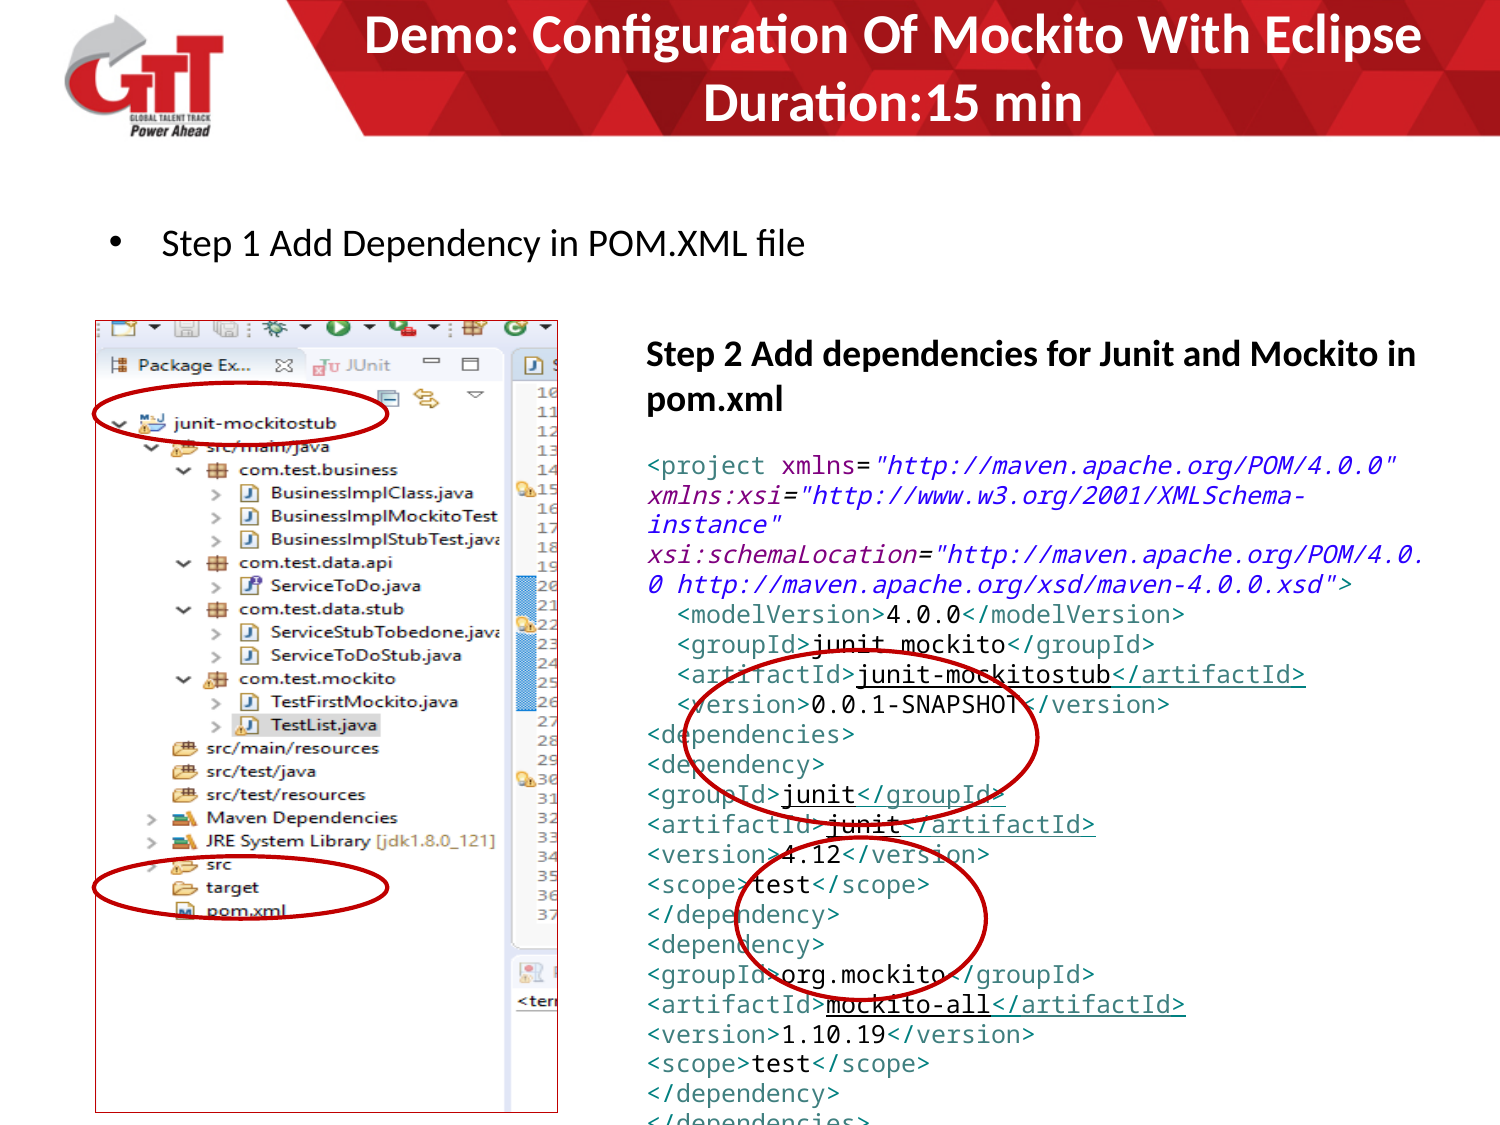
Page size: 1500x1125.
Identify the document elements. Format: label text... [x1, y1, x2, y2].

text_box [733, 835, 989, 1003]
text_box [682, 647, 1040, 828]
title Demo: Configuration Of Mockito With Eclipse Duration:15 min [324, 12, 1463, 118]
text_box Step 2 Add dependencies for Junit and Mockito in pom.xml <project xmlns="http://maven.apache.org/POM/4.0.0" xmlns:xsi="http://www.w3.org/2001/XMLSchema-instance" xsi:schemaLocation="http://maven.apache.org/POM/4.0.0 http://maven.apache.org/xsd/maven-4.0.0.xsd"> <modelVersion>4.0.0</modelVersion> <groupId>junit.mockito</groupId> <artifactId>junit-mockitostub</artifactId> <version>0.0.1-SNAPSHOT</version> <dependencies> <dependency> <groupId>junit</groupId> <artifactId>junit</artifactId> <version>4.12</version> <scope>test</scope> </dependency> <dependency> <groupId>org.mockito</groupId> <artifactId>mockito-all</artifactId> <version>1.10.19</version> <scope>test</scope> </dependency> </dependencies> </project> [631, 321, 1444, 1125]
picture [0, 0, 1500, 1125]
list Step 1 Add Dependency in POM.XML file [93, 210, 1444, 273]
